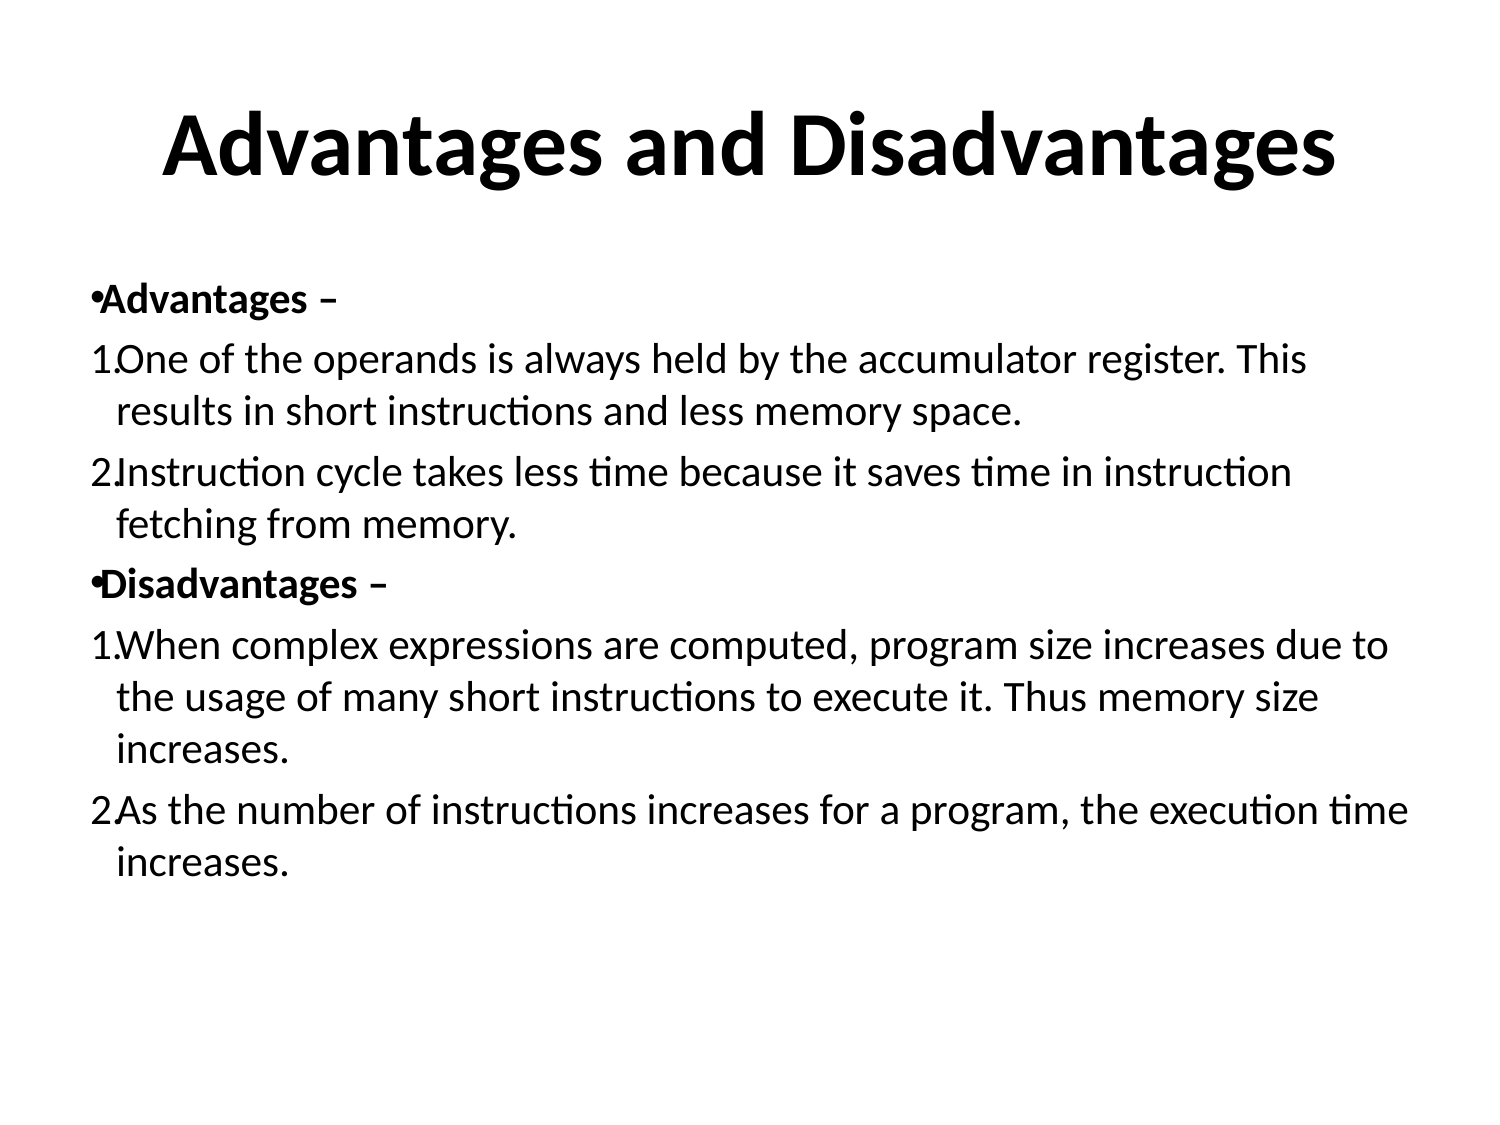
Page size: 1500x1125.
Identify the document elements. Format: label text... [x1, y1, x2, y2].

list Advantages – One of the operands is always held by the accumulator register. This results in short instructions and less memory space. Instruction cycle takes less time because it saves time in instruction fetching from memory. Disadvantages – When complex expressions are computed, program size increases due to the usage of many short instructions to execute it. Thus memory size increases. As the number of instructions increases for a program, the execution time increases. [75, 262, 1425, 1005]
title Advantages and Disadvantages [75, 45, 1425, 233]
